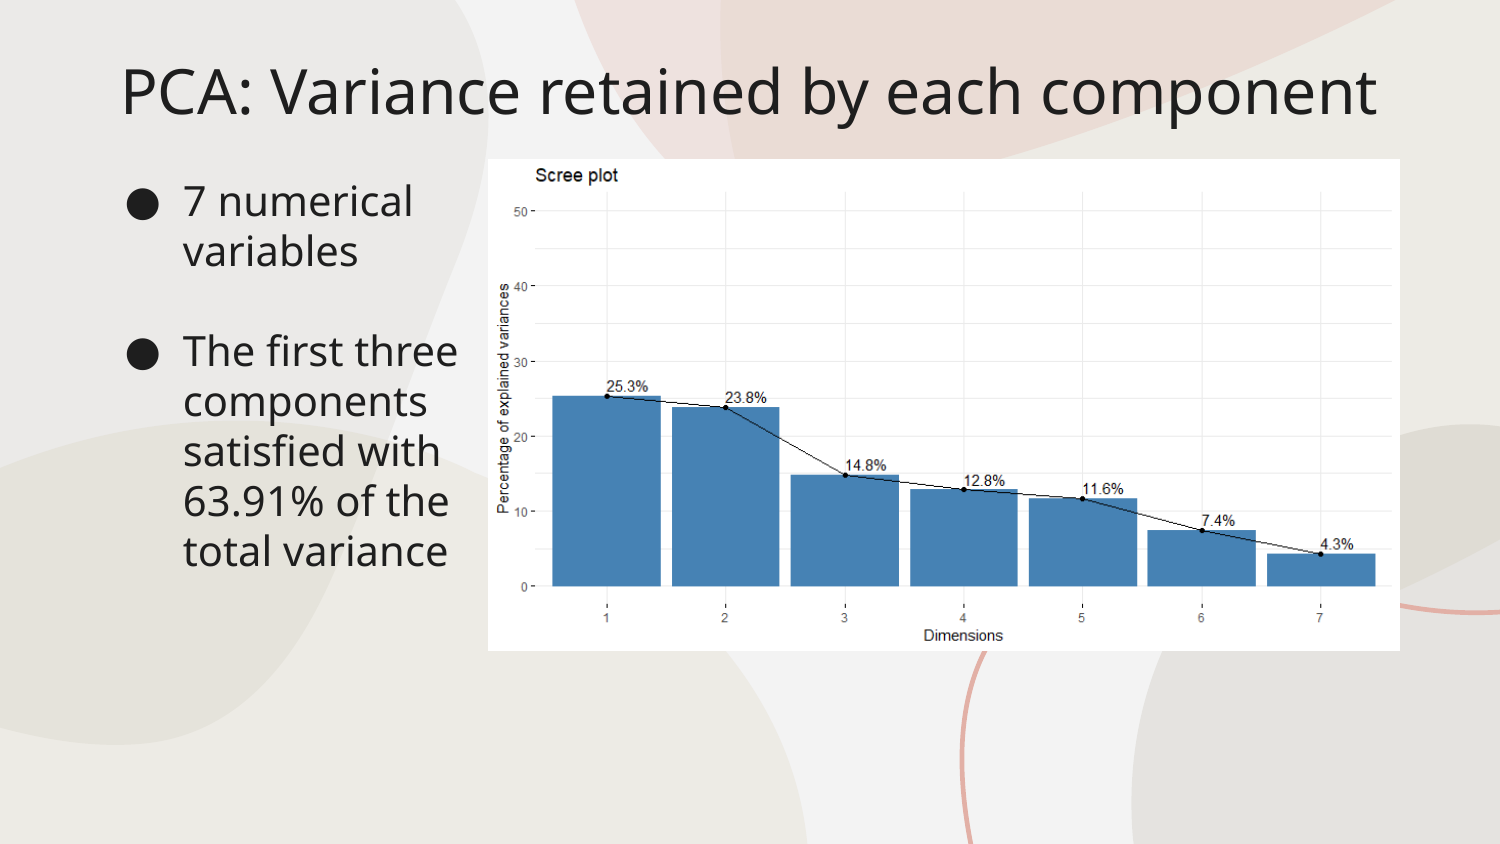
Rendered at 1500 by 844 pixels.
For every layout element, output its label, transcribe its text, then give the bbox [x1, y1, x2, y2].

text_box PCA: Variance retained by each component [0, 0, 1500, 143]
subtitle 7 numerical variables The first three components satisfied with 63.91% of the total variance [92, 159, 497, 687]
picture [487, 159, 1400, 651]
